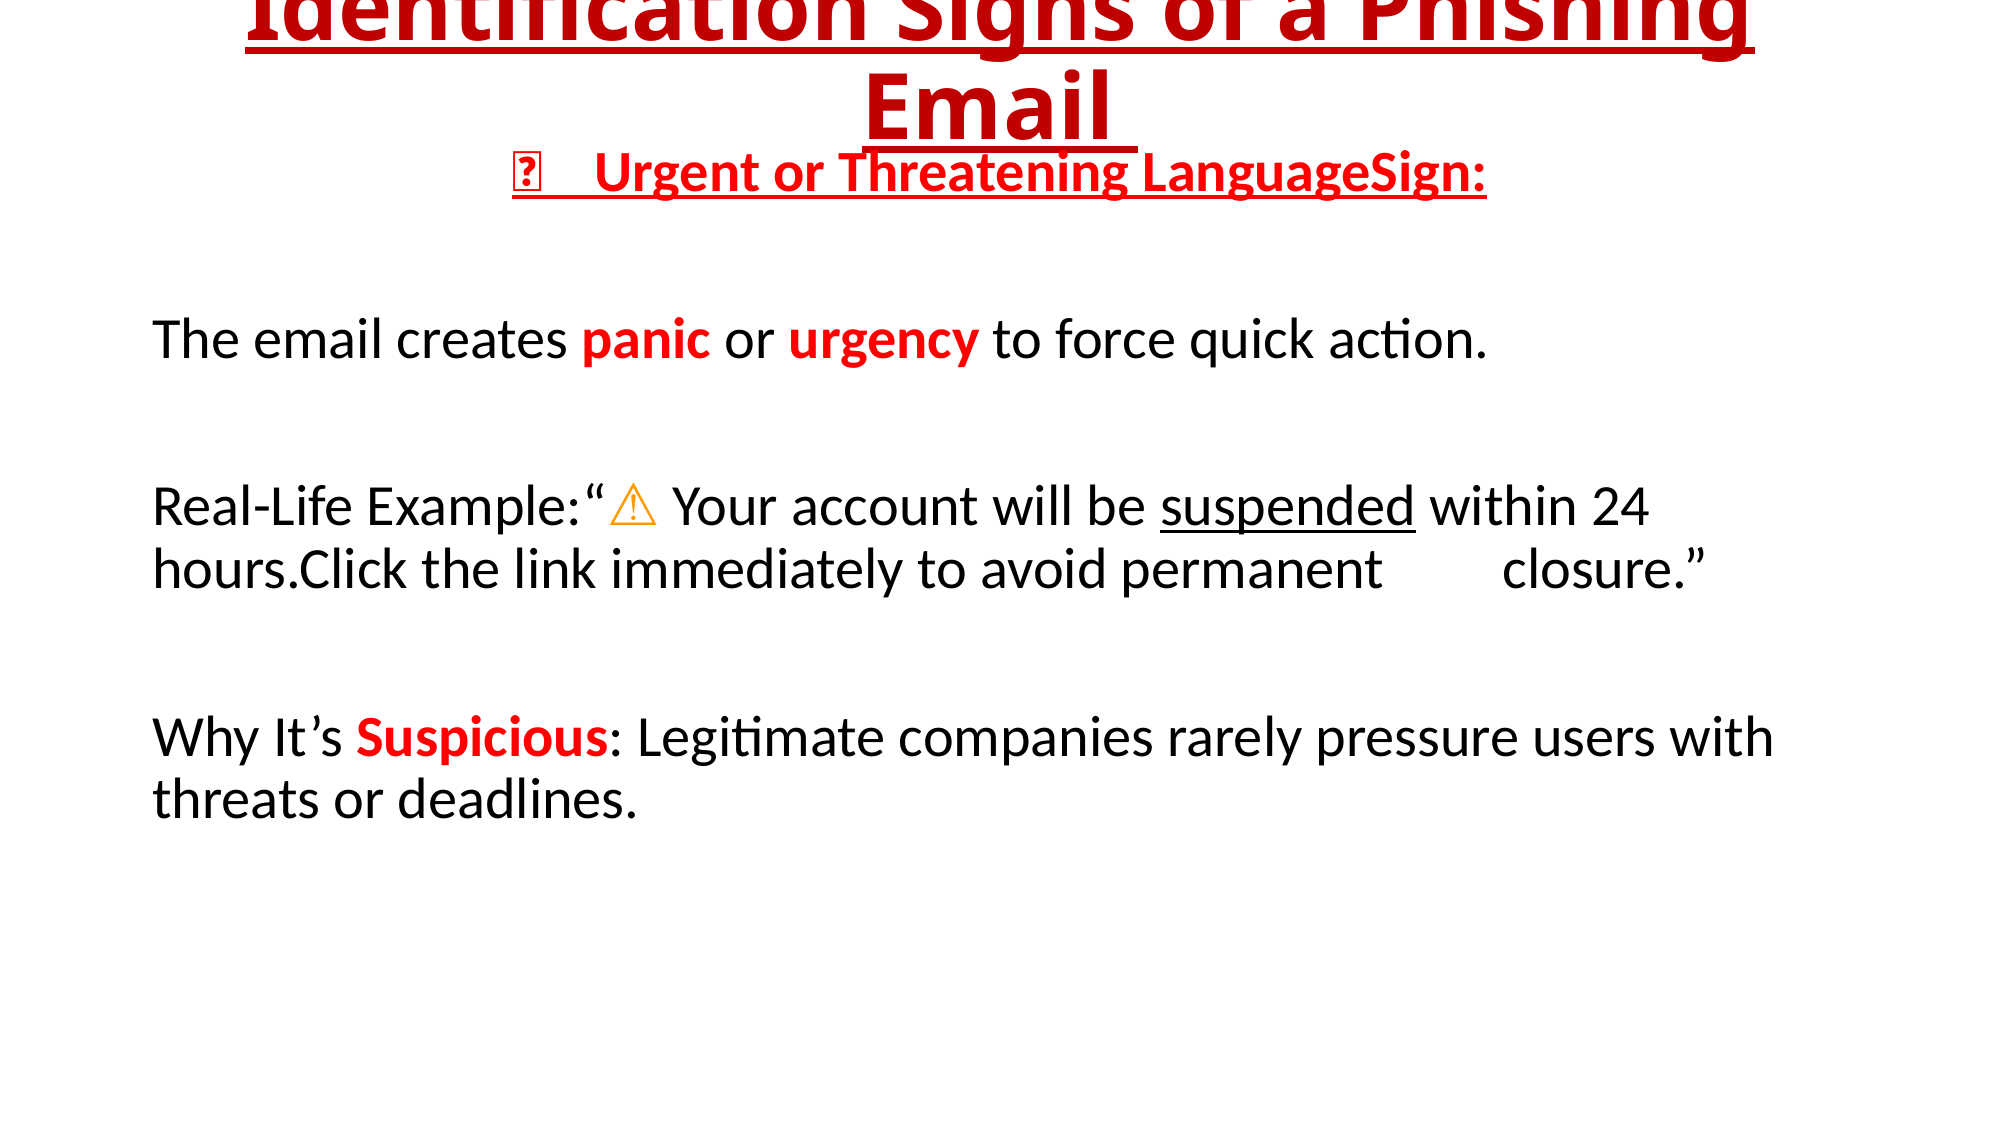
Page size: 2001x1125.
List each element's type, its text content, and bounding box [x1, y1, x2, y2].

title Identification Signs of a Phishing Email [137, 0, 1863, 133]
list 📌 Urgent or Threatening LanguageSign: The email creates panic or urgency to force quick action. Real-Life Example:“⚠ Your account will be suspended within 24 hours.Click the link immediately to avoid permanent closure.” Why It’s Suspicious: Legitimate companies rarely pressure users with threats or deadlines. [137, 133, 1863, 1014]
